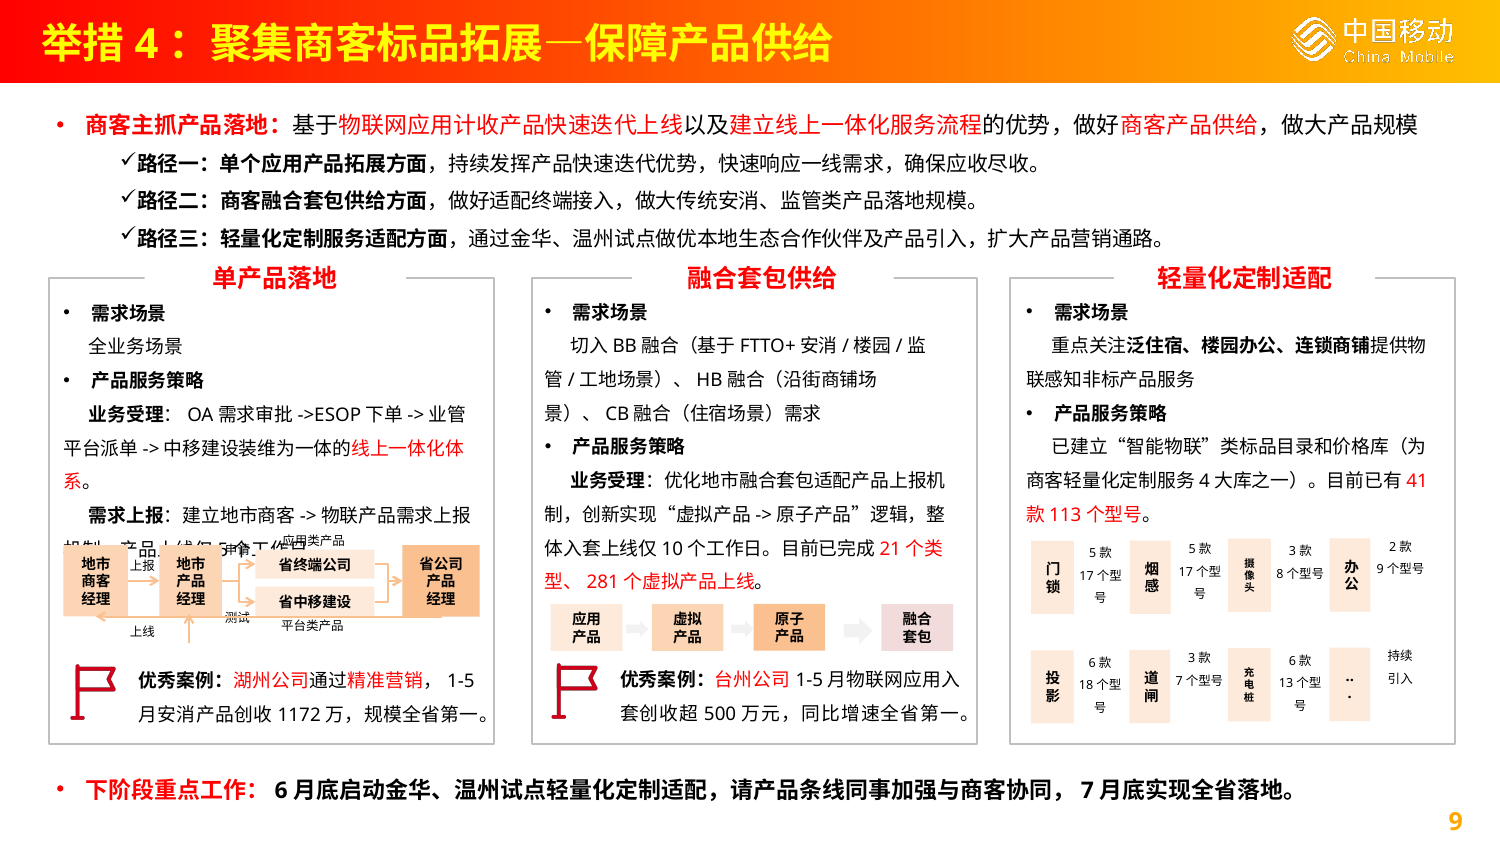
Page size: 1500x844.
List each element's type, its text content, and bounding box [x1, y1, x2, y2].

text_box [1008, 276, 1457, 746]
picture [1281, 1, 1463, 78]
text_box [530, 276, 979, 746]
text_box 商客主抓产品落地：基于物联网应用计收产品快速迭代上线以及建立线上一体化服务流程的优势，做好商客产品供给，做大产品规模 路径一：单个应用产品拓展方面，持续发挥产品快速迭代优势，快速响应一线需求，确保应收尽收。 路径二：商客融合套包供给方面，做好适配终端接入，做大传统安消、监管类产品落地规模。 路径三：轻量化定制服务适配方面，通过金华、温州试点做优本地生态合作伙伴及产品引入，扩大产品营销通路。 [41, 89, 1475, 243]
text_box 融合套包供给 [632, 253, 894, 281]
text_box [550, 603, 954, 652]
text_box 优秀案例：台州公司1-5月物联网应用入套创收超500万元，同比增速全省第一。 [605, 649, 976, 732]
text_box 举措4：聚集商客标品拓展—保障产品供给 [24, 8, 1442, 76]
text_box 单产品落地 [144, 253, 407, 282]
text_box 需求场景 全业务场景 产品服务策略 业务受理：OA需求审批->ESOP下单->业管平台派单->中移建设装维为一体的线上一体化体系。 需求上报：建立地市商客->物联产品需求上报机制，产品上线仅5个工作日。 [48, 282, 493, 568]
text_box 需求场景 重点关注泛住宿、楼园办公、连锁商铺提供物联感知非标产品服务 产品服务策略 已建立“智能物联”类标品目录和价格库（为商客轻量化定制服务4大库之一）。目前已有41款113个型号。 [1011, 281, 1456, 533]
picture [543, 660, 606, 722]
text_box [63, 518, 480, 645]
text_box 优秀案例：湖州公司通过精准营销，1-5月安消产品创收1172万，规模全省第一。 [123, 650, 494, 733]
text_box 轻量化定制适配 [1113, 253, 1376, 281]
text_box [1030, 523, 1443, 724]
text_box 下阶段重点工作：6月底启动金华、温州试点轻量化定制适配，请产品条线同事加强与商客协同，7月底实现全省落地。 [41, 754, 1456, 804]
picture [62, 661, 124, 723]
text_box [47, 276, 496, 746]
text_box 需求场景 切入BB融合（基于FTTO+安消/楼园/监管/工地场景）、HB融合（沿街商铺场景）、CB融合（住宿场景）需求 产品服务策略 业务受理：优化地市融合套包适配产品上报机制，创新实现“虚拟产品->原子产品”逻辑，整体入套上线仅10个工作日。目前已完成21个类型、281个虚拟产品上线。 [529, 281, 974, 600]
